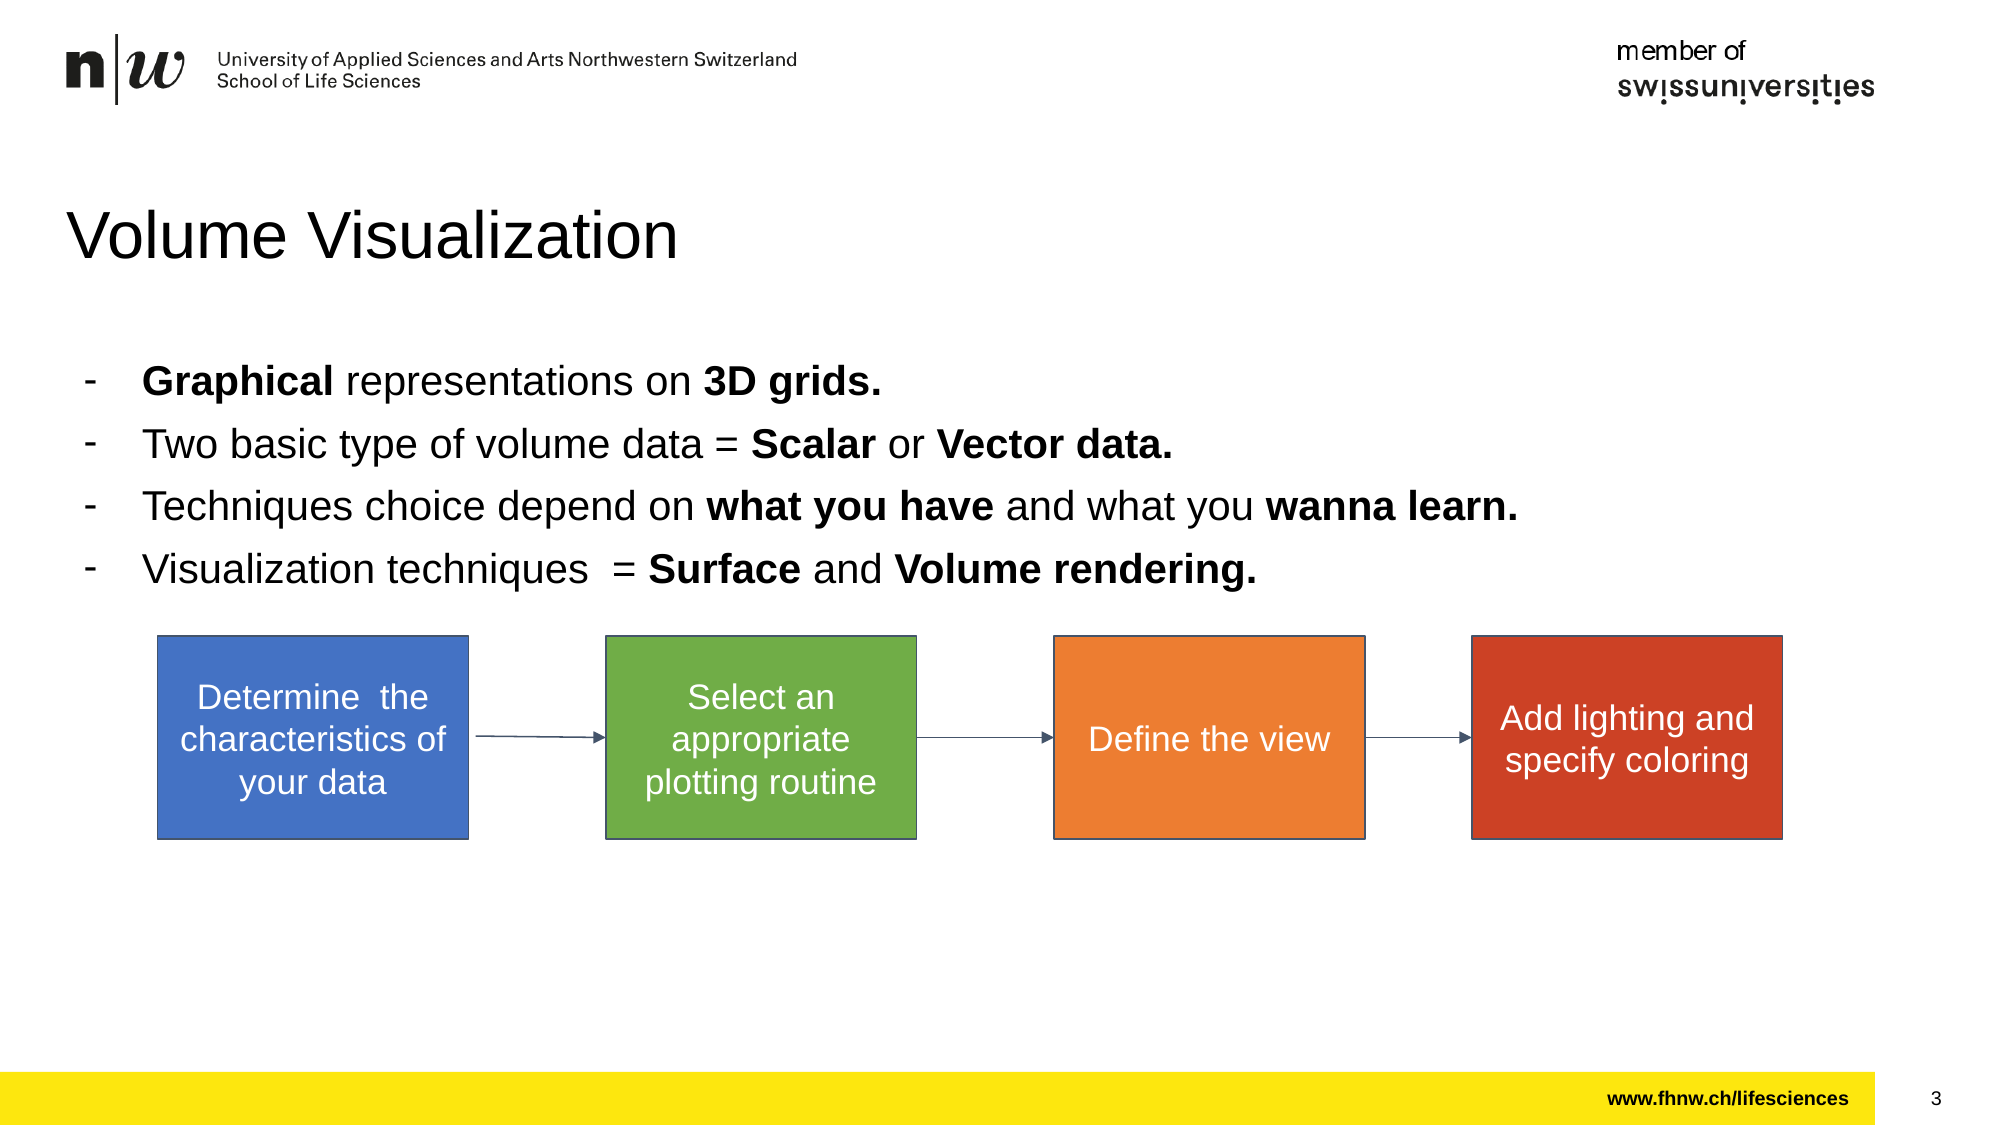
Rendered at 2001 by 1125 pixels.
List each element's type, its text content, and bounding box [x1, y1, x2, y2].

text_box Add lighting and specify coloring [1471, 636, 1783, 839]
title Volume Visualization [66, 191, 1874, 341]
list Graphical representations on 3D grids. Two basic type of volume data = Scalar or Vector data. Techniques choice depend on what you have and what you wanna learn. Visualization techniques = Surface and Volume rendering. [66, 341, 1874, 637]
text_box Define the view [1054, 636, 1365, 839]
slide_number 3 [1880, 1086, 1942, 1110]
text_box Determine the characteristics of your data [157, 636, 469, 839]
picture [1616, 34, 1874, 105]
text_box Select an appropriate plotting routine [605, 636, 917, 839]
picture [62, 34, 800, 105]
